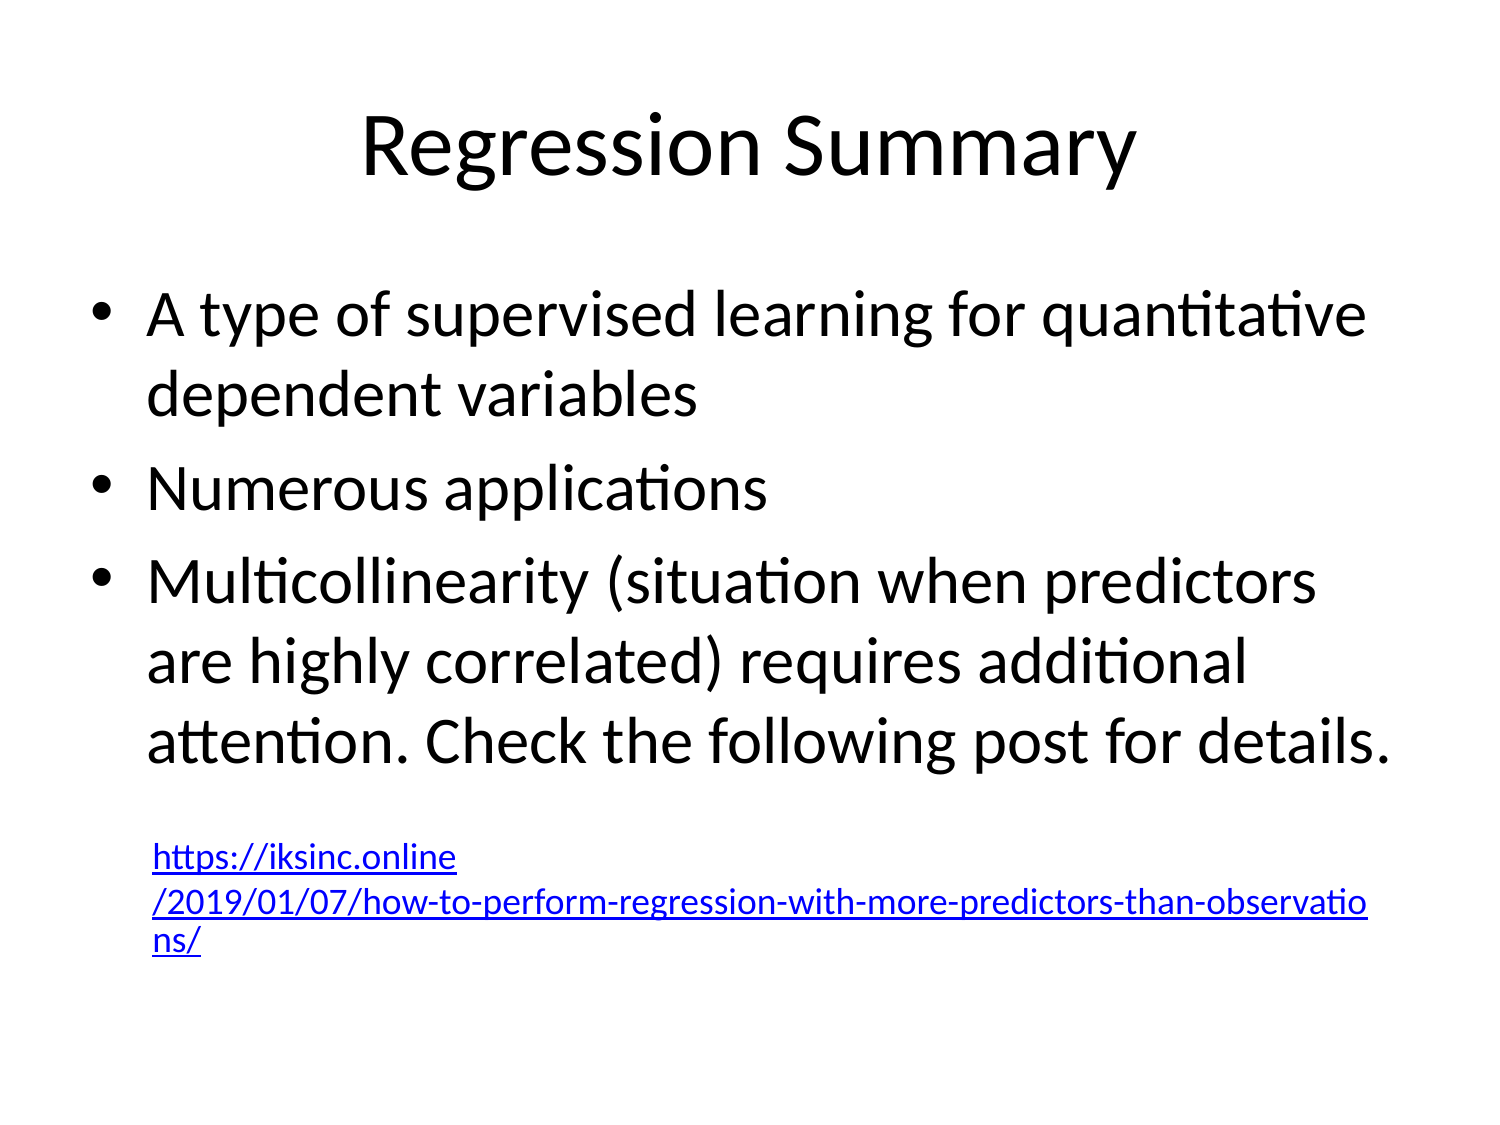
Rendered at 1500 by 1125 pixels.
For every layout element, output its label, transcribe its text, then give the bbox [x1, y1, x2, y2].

title Regression Summary [75, 45, 1425, 233]
list A type of supervised learning for quantitative dependent variables Numerous applications Multicollinearity (situation when predictors are highly correlated) requires additional attention. Check the following post for details. [75, 262, 1425, 1005]
text_box https://iksinc.online/2019/01/07/how-to-perform-regression-with-more-predictors-than-observations/ [137, 824, 1388, 930]
